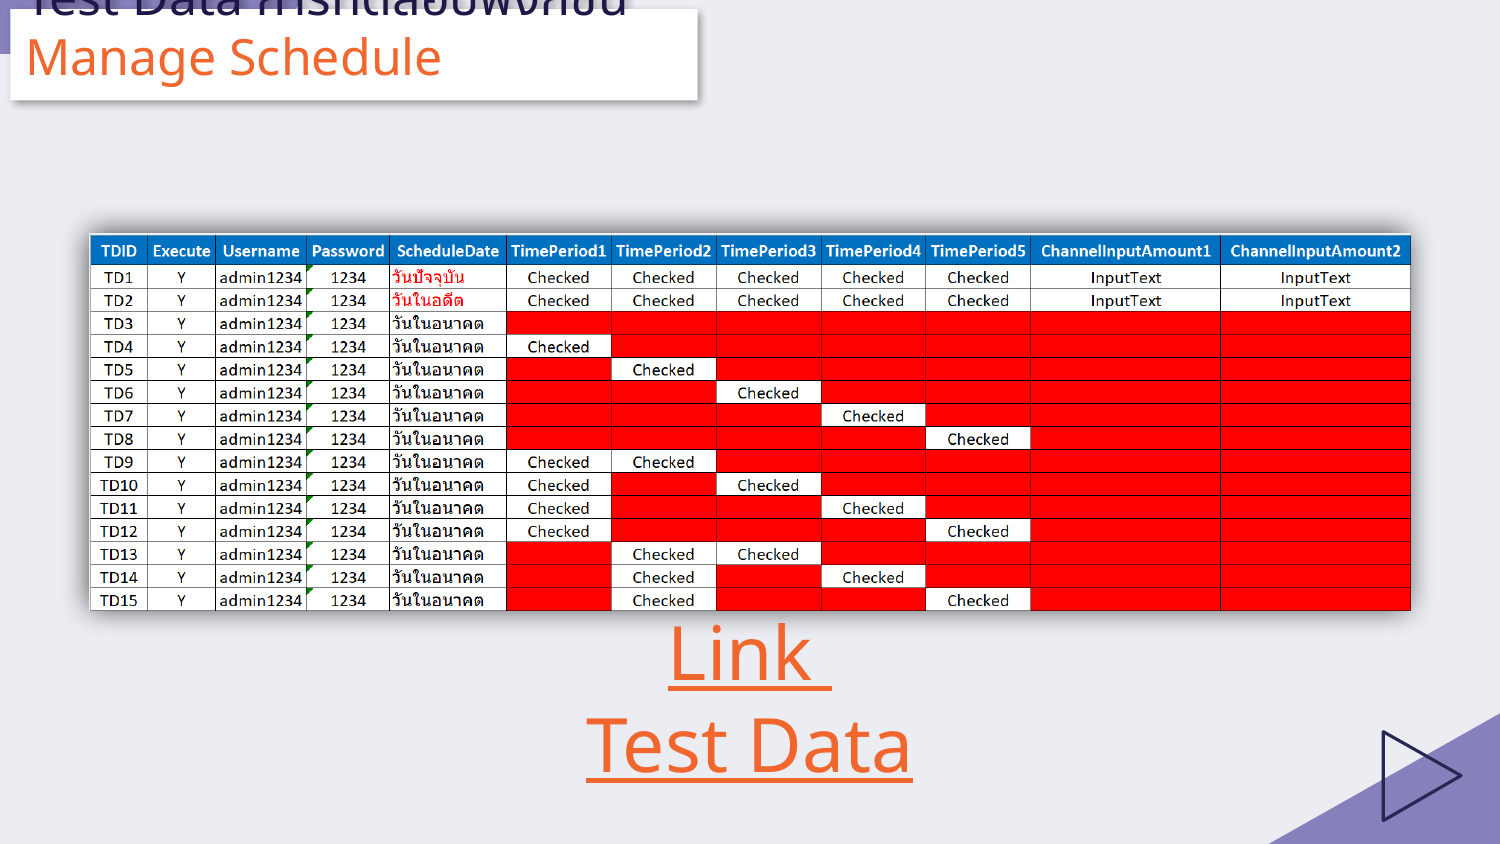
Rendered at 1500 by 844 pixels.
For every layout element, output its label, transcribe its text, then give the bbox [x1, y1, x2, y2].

picture [89, 232, 1411, 611]
title Test Data การทดสอบฟังก์ชัน Manage Schedule [8, 7, 700, 102]
text_box Link Test Data [545, 706, 955, 806]
